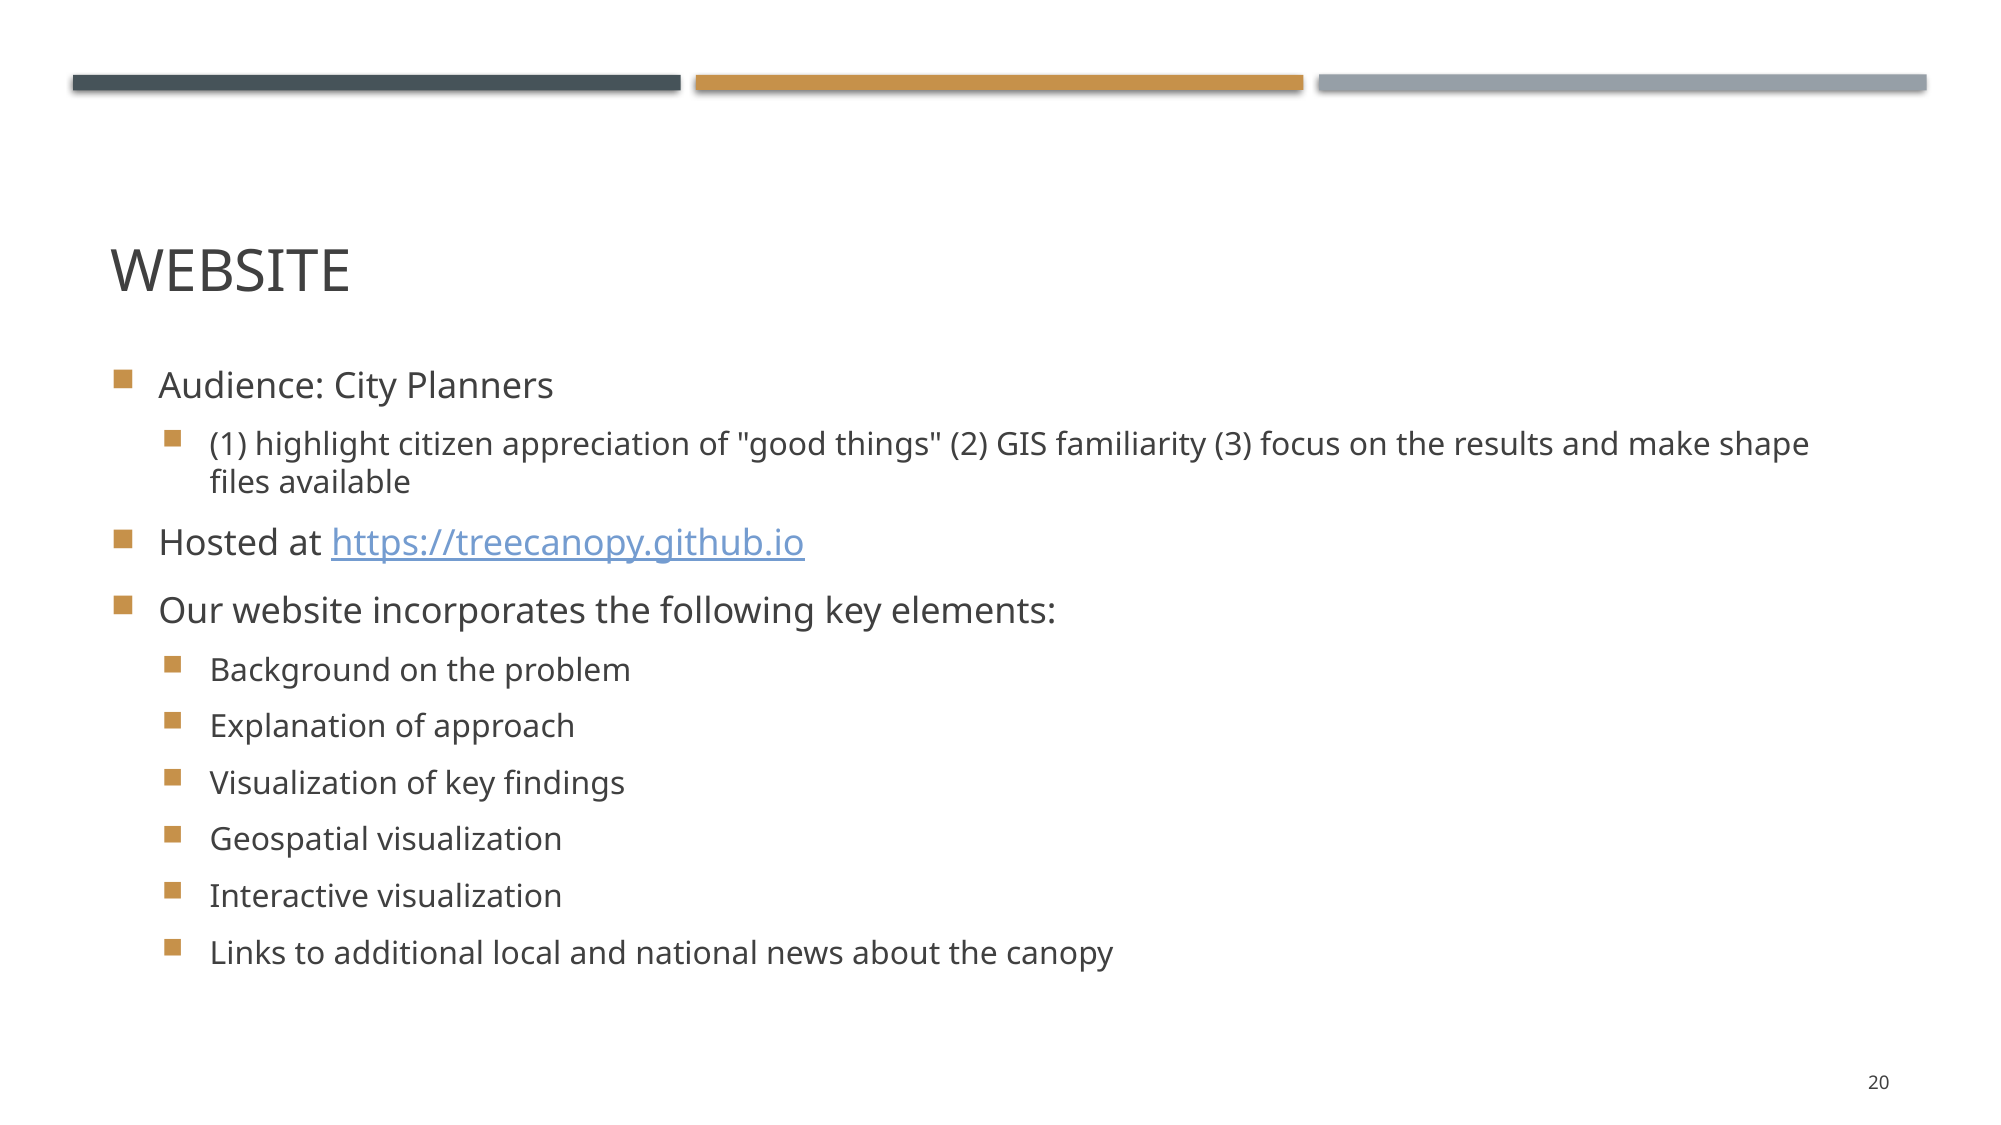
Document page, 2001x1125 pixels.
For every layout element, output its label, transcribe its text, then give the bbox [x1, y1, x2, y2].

title Website [95, 115, 1905, 311]
list Audience: City Planners (1) highlight citizen appreciation of "good things" (2) GIS familiarity (3) focus on the results and make shape files available Hosted at https://treecanopy.github.io Our website incorporates the following key elements: Background on the problem Explanation of approach Visualization of key findings Geospatial visualization Interactive visualization Links to additional local and national news about the canopy [95, 352, 1905, 981]
slide_number 20 [1732, 1053, 1905, 1114]
